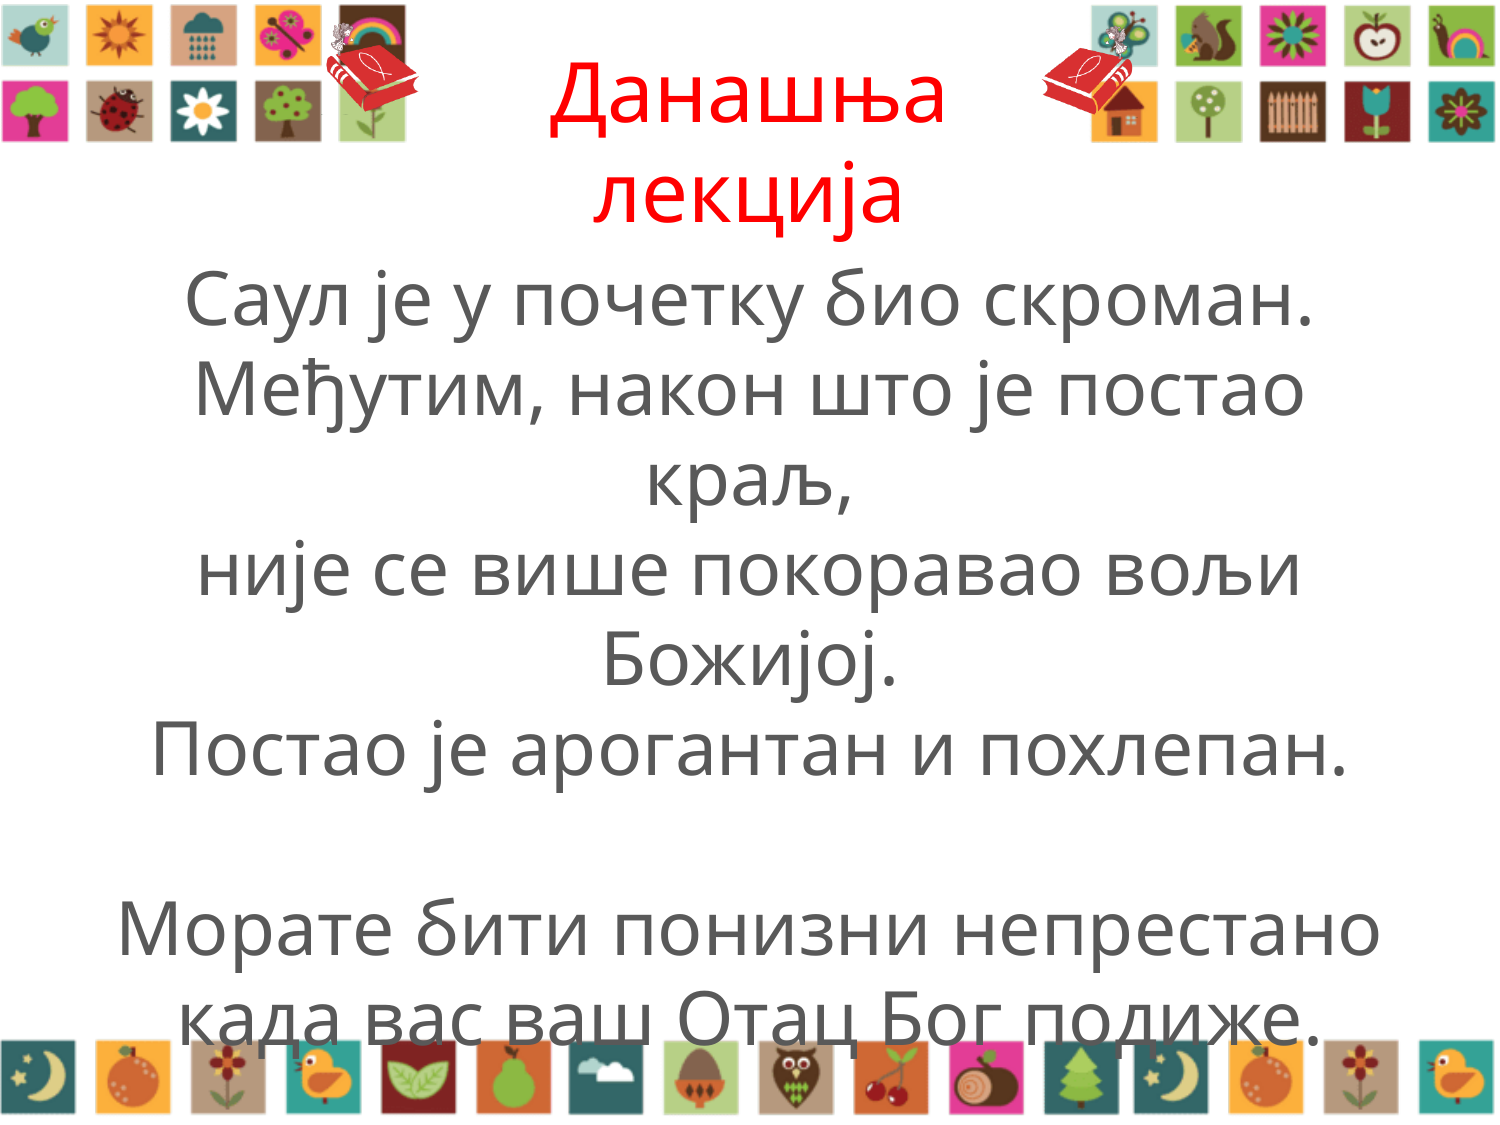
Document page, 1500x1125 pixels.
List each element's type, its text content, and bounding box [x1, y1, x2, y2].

picture [0, 3, 451, 150]
text_box Саул је у почетку био скроман. Међутим, након што је постао краљ, није се више покоравао вољи Божијој. Постао је арогантан и похлепан. Морате бити понизни непрестано када вас ваш Отац Бог подиже. [76, 243, 1424, 1027]
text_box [0, 1028, 1500, 1118]
picture [1010, 3, 1500, 150]
text_box Данашња лекција [417, 32, 1083, 243]
